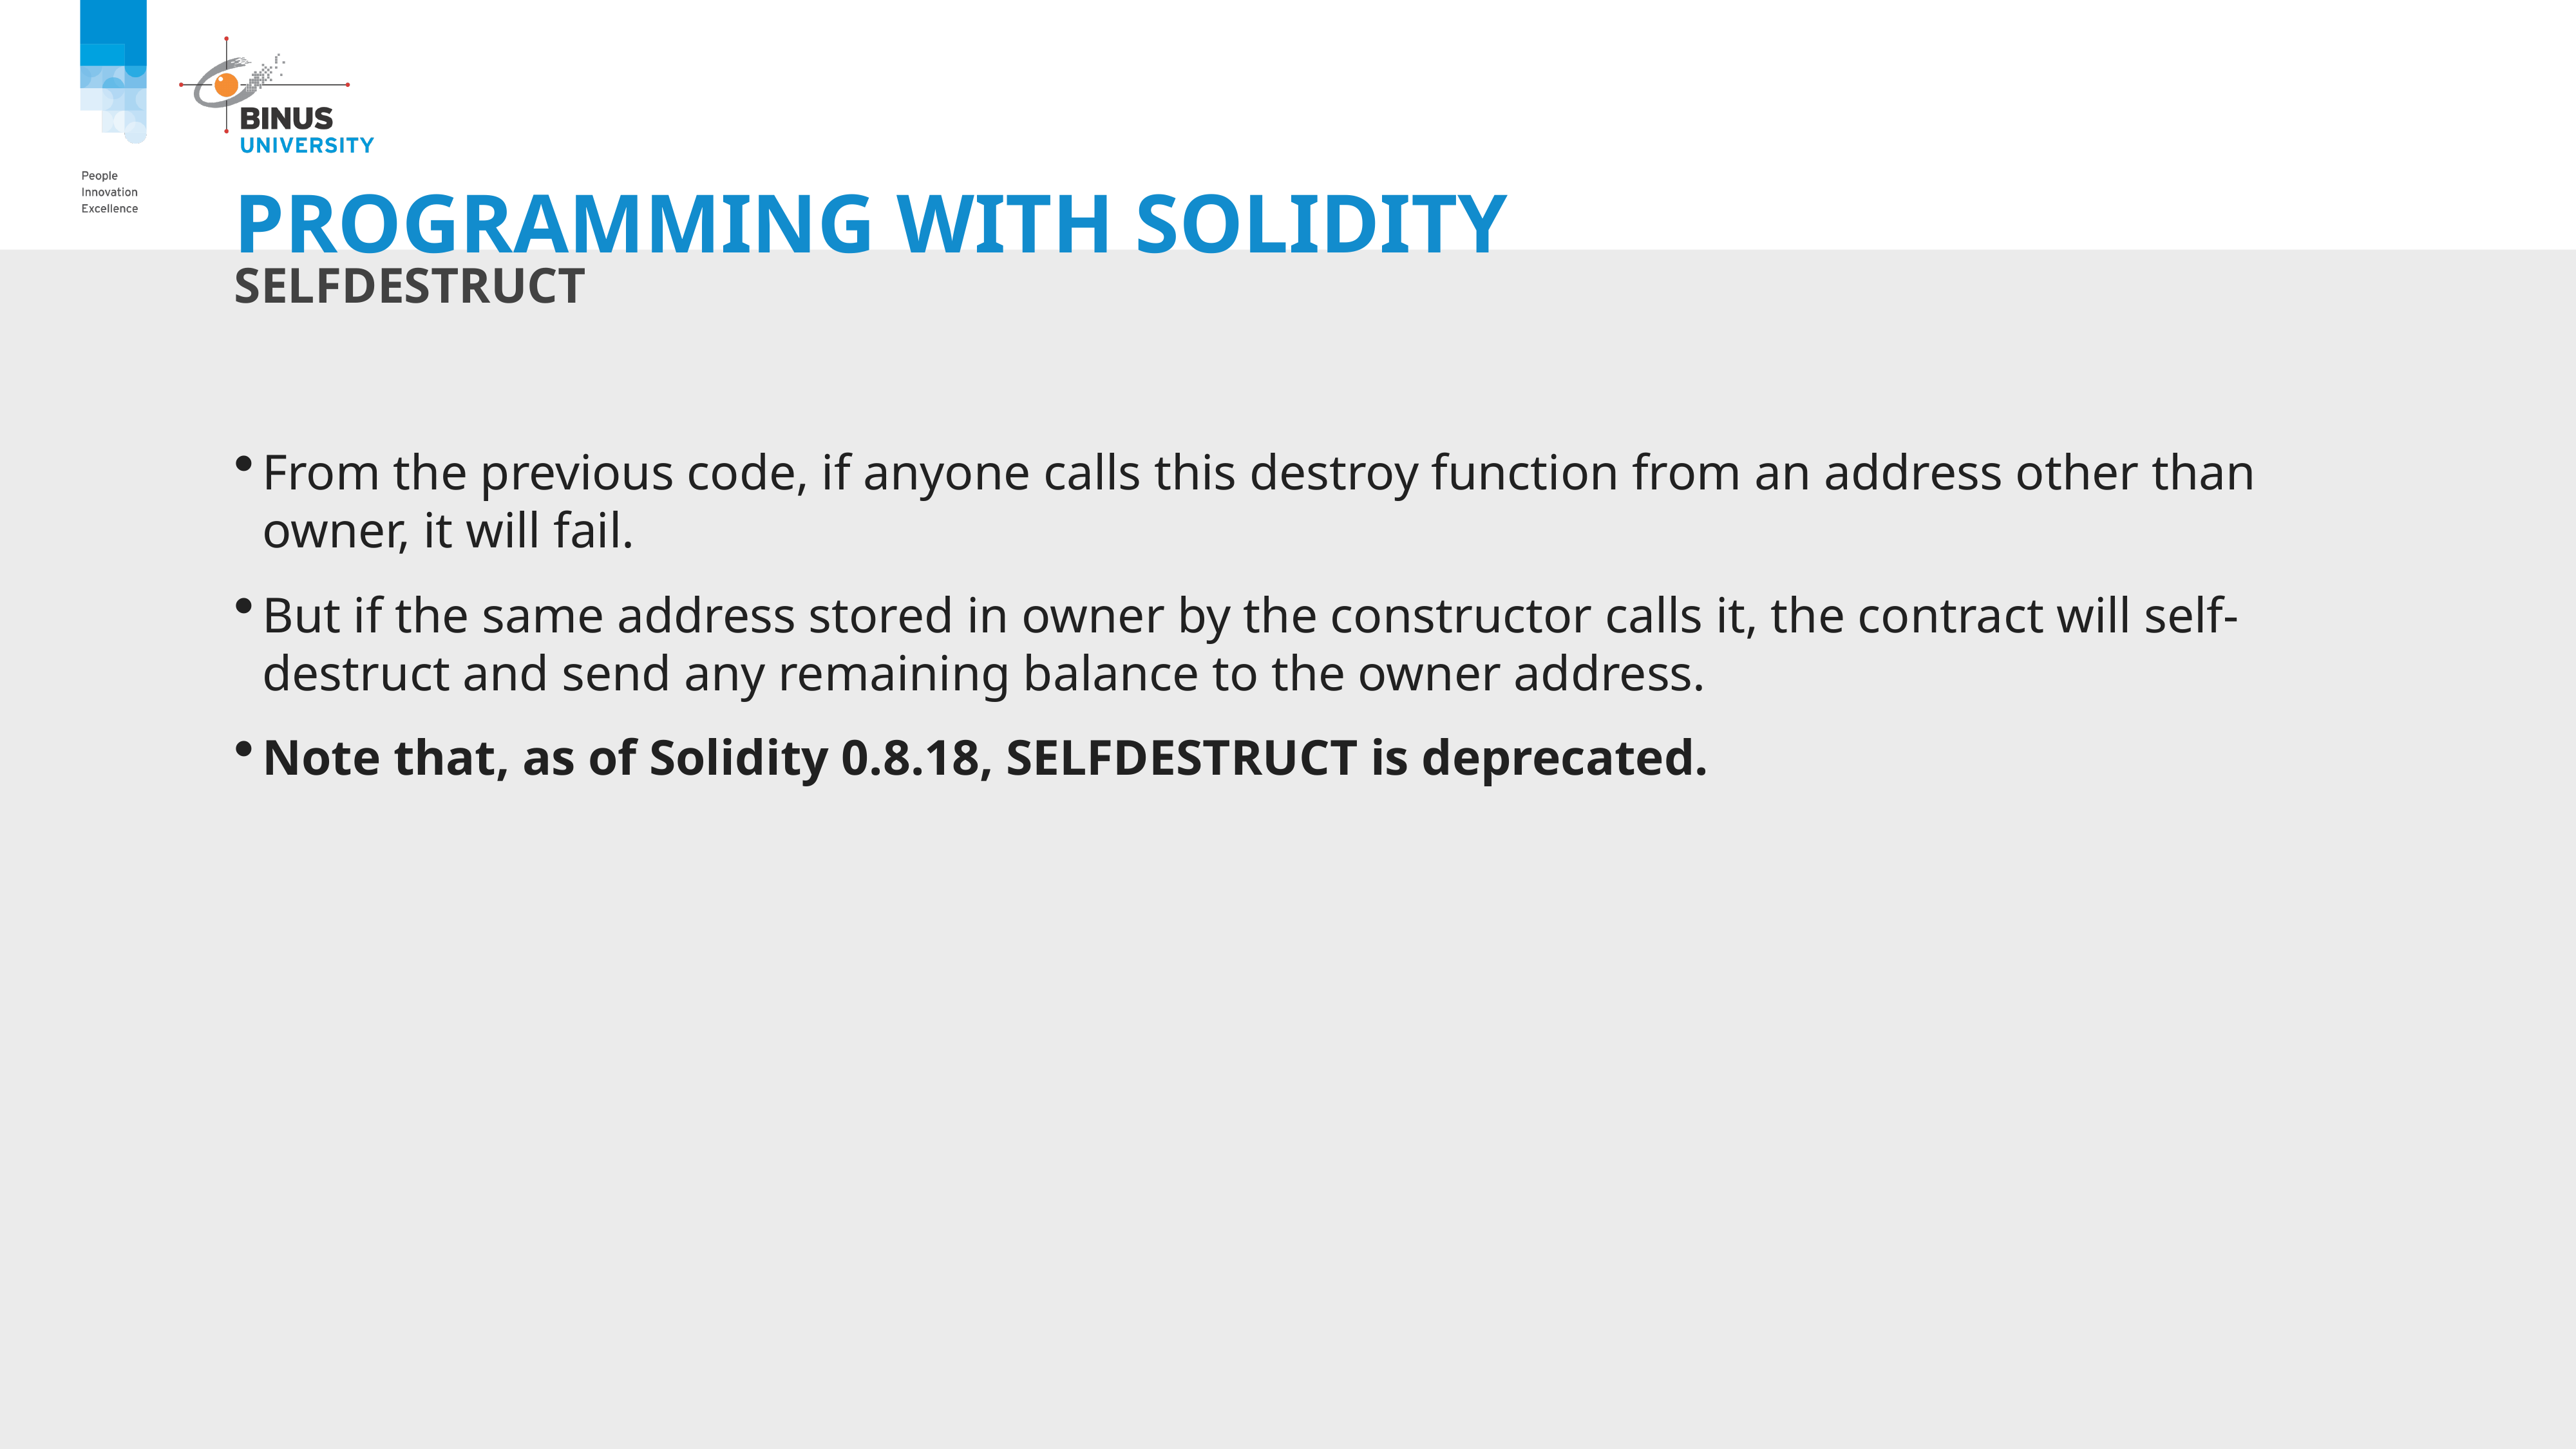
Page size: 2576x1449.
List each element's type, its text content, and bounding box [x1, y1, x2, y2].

list selfdestruct [228, 255, 1262, 341]
picture [174, 25, 374, 161]
picture [81, 146, 146, 213]
picture [80, 66, 147, 144]
list From the previous code, if anyone calls this destroy function from an address other than owner, it will fail. But if the same address stored in owner by the constructor calls it, the contract will self-destruct and send any remaining balance to the owner address. Note that, as of Solidity 0.8.18, SELFDESTRUCT is deprecated. [228, 435, 2387, 1417]
title Programming with solidity [228, 185, 1784, 240]
